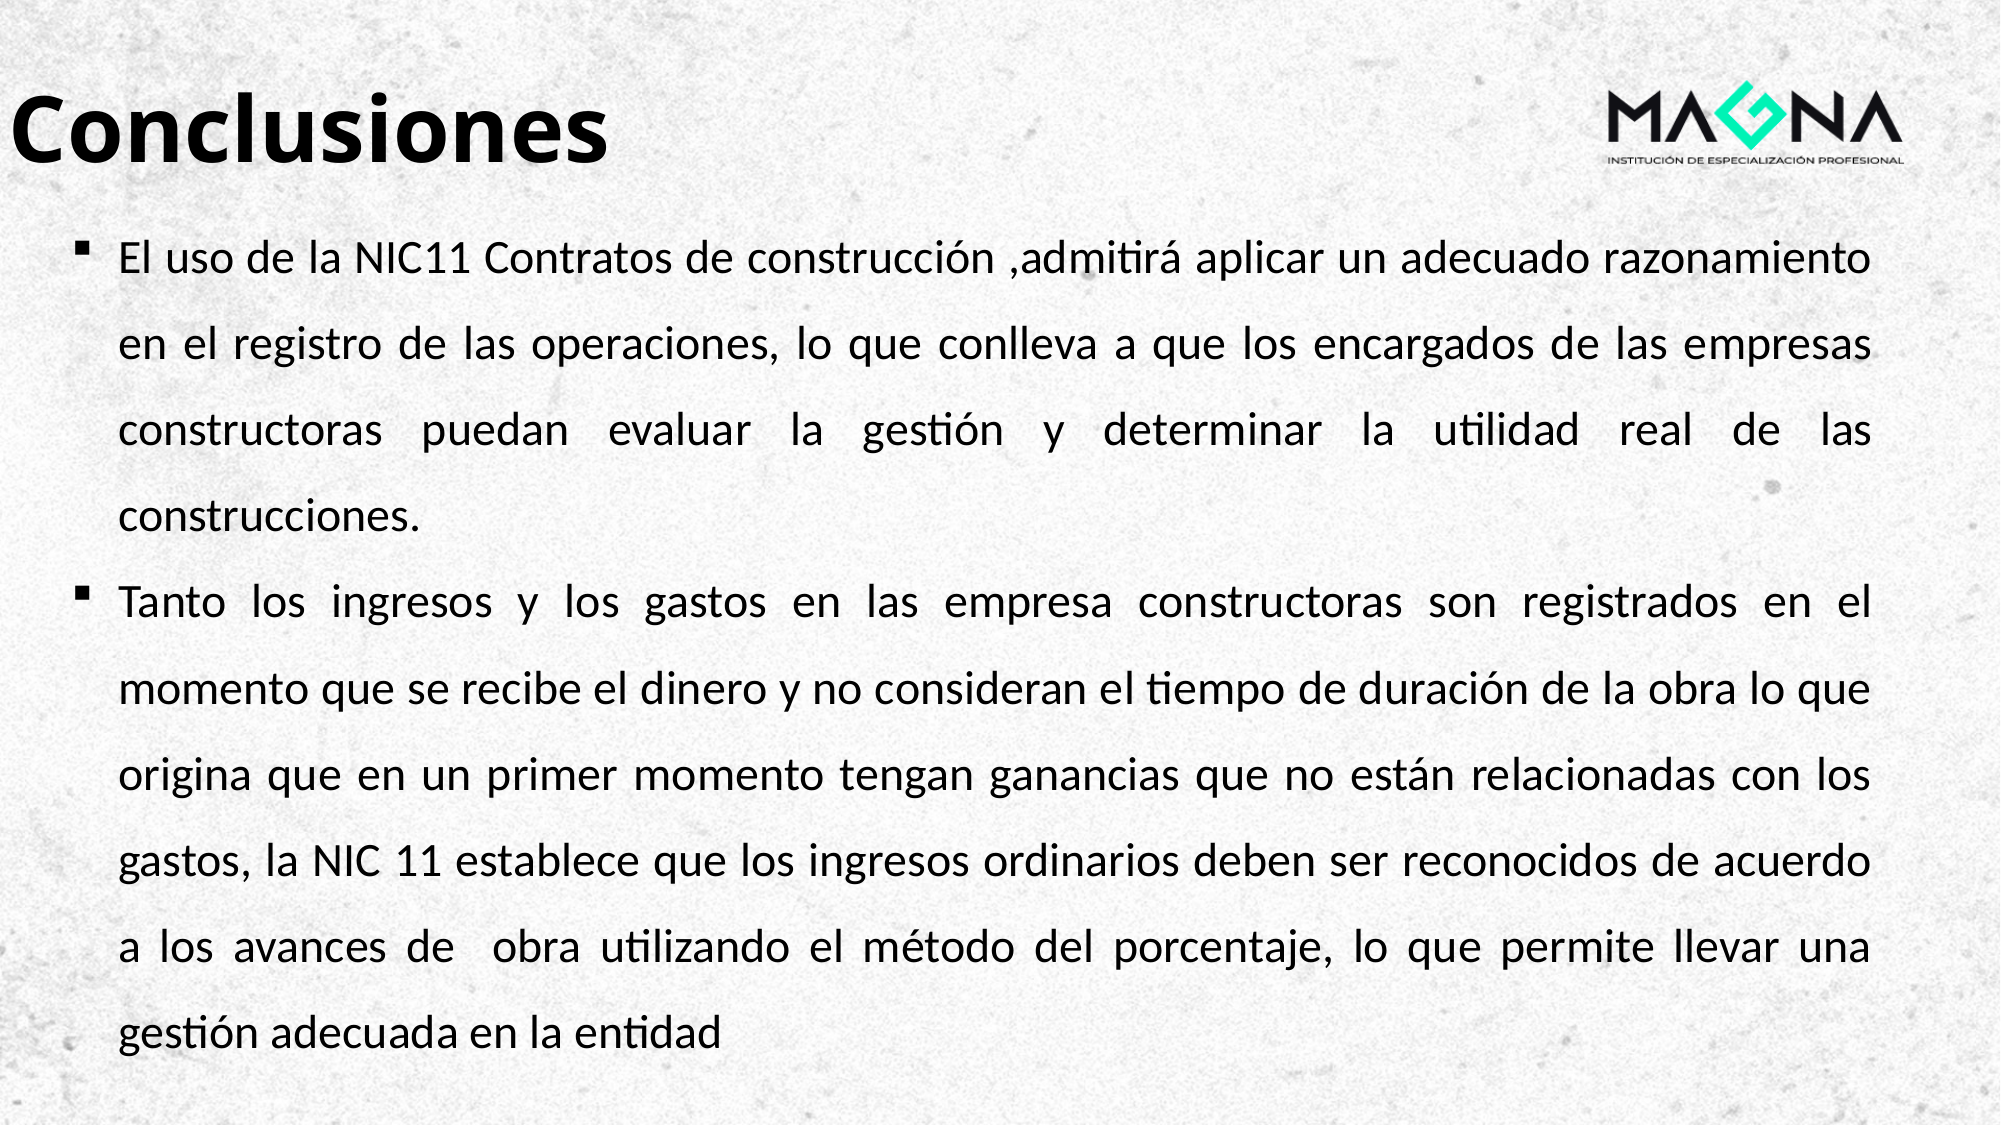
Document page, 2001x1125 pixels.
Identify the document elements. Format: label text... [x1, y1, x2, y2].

text_box El uso de la NIC11 Contratos de construcción ,admitirá aplicar un adecuado razonamiento en el registro de las operaciones, lo que conlleva a que los encargados de las empresas constructoras puedan evaluar la gestión y determinar la utilidad real de las construcciones. Tanto los ingresos y los gastos en las empresa constructoras son registrados en el momento que se recibe el dinero y no consideran el tiempo de duración de la obra lo que origina que en un primer momento tengan ganancias que no están relacionadas con los gastos, la NIC 11 establece que los ingresos ordinarios deben ser reconocidos de acuerdo a los avances de obra utilizando el método del porcentaje, lo que permite llevar una gestión adecuada en la entidad [56, 189, 1891, 1125]
text_box Conclusiones [0, 63, 649, 188]
picture [0, 0, 2001, 1125]
